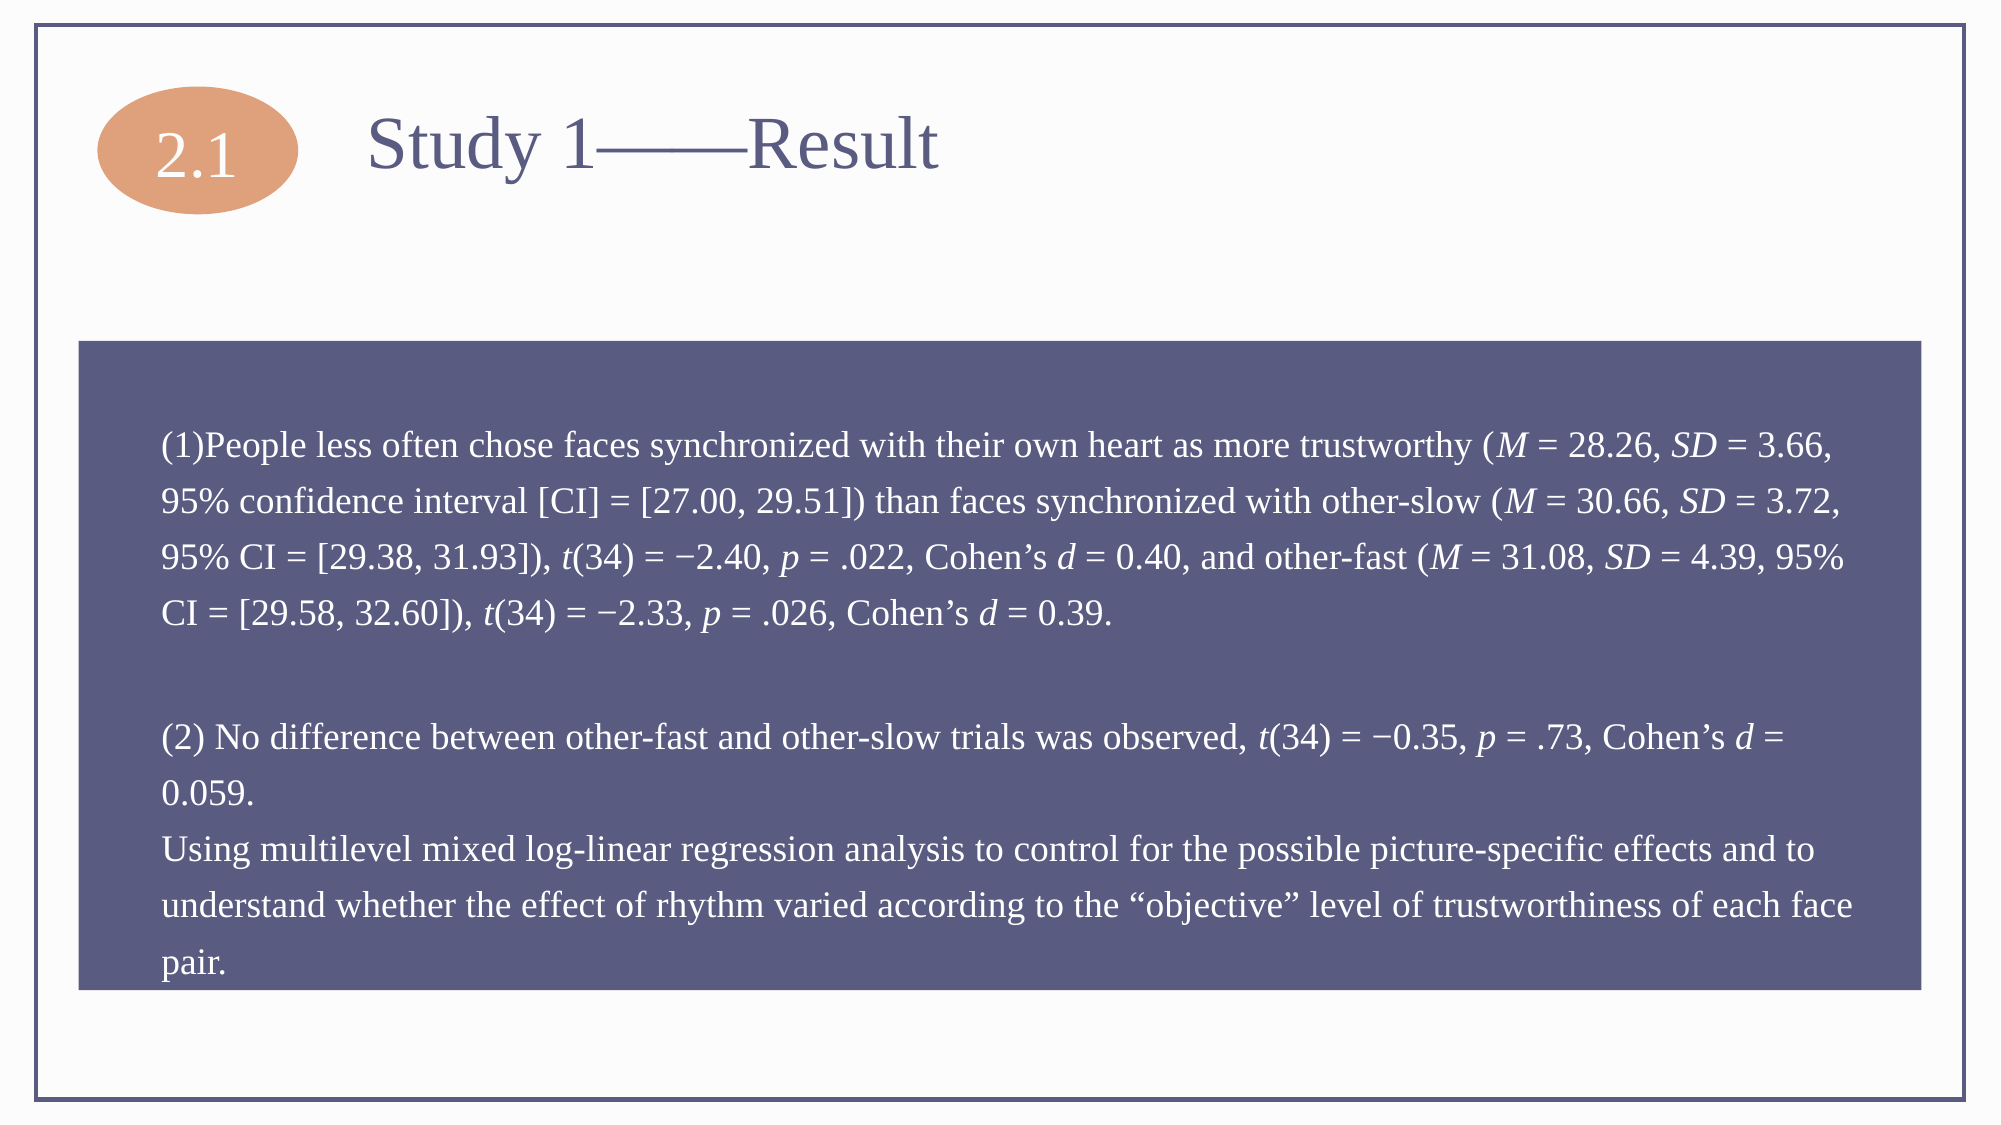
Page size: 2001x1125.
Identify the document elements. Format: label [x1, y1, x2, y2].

text_box [146, 400, 1893, 930]
text_box [78, 340, 1922, 991]
text_box [97, 86, 958, 215]
